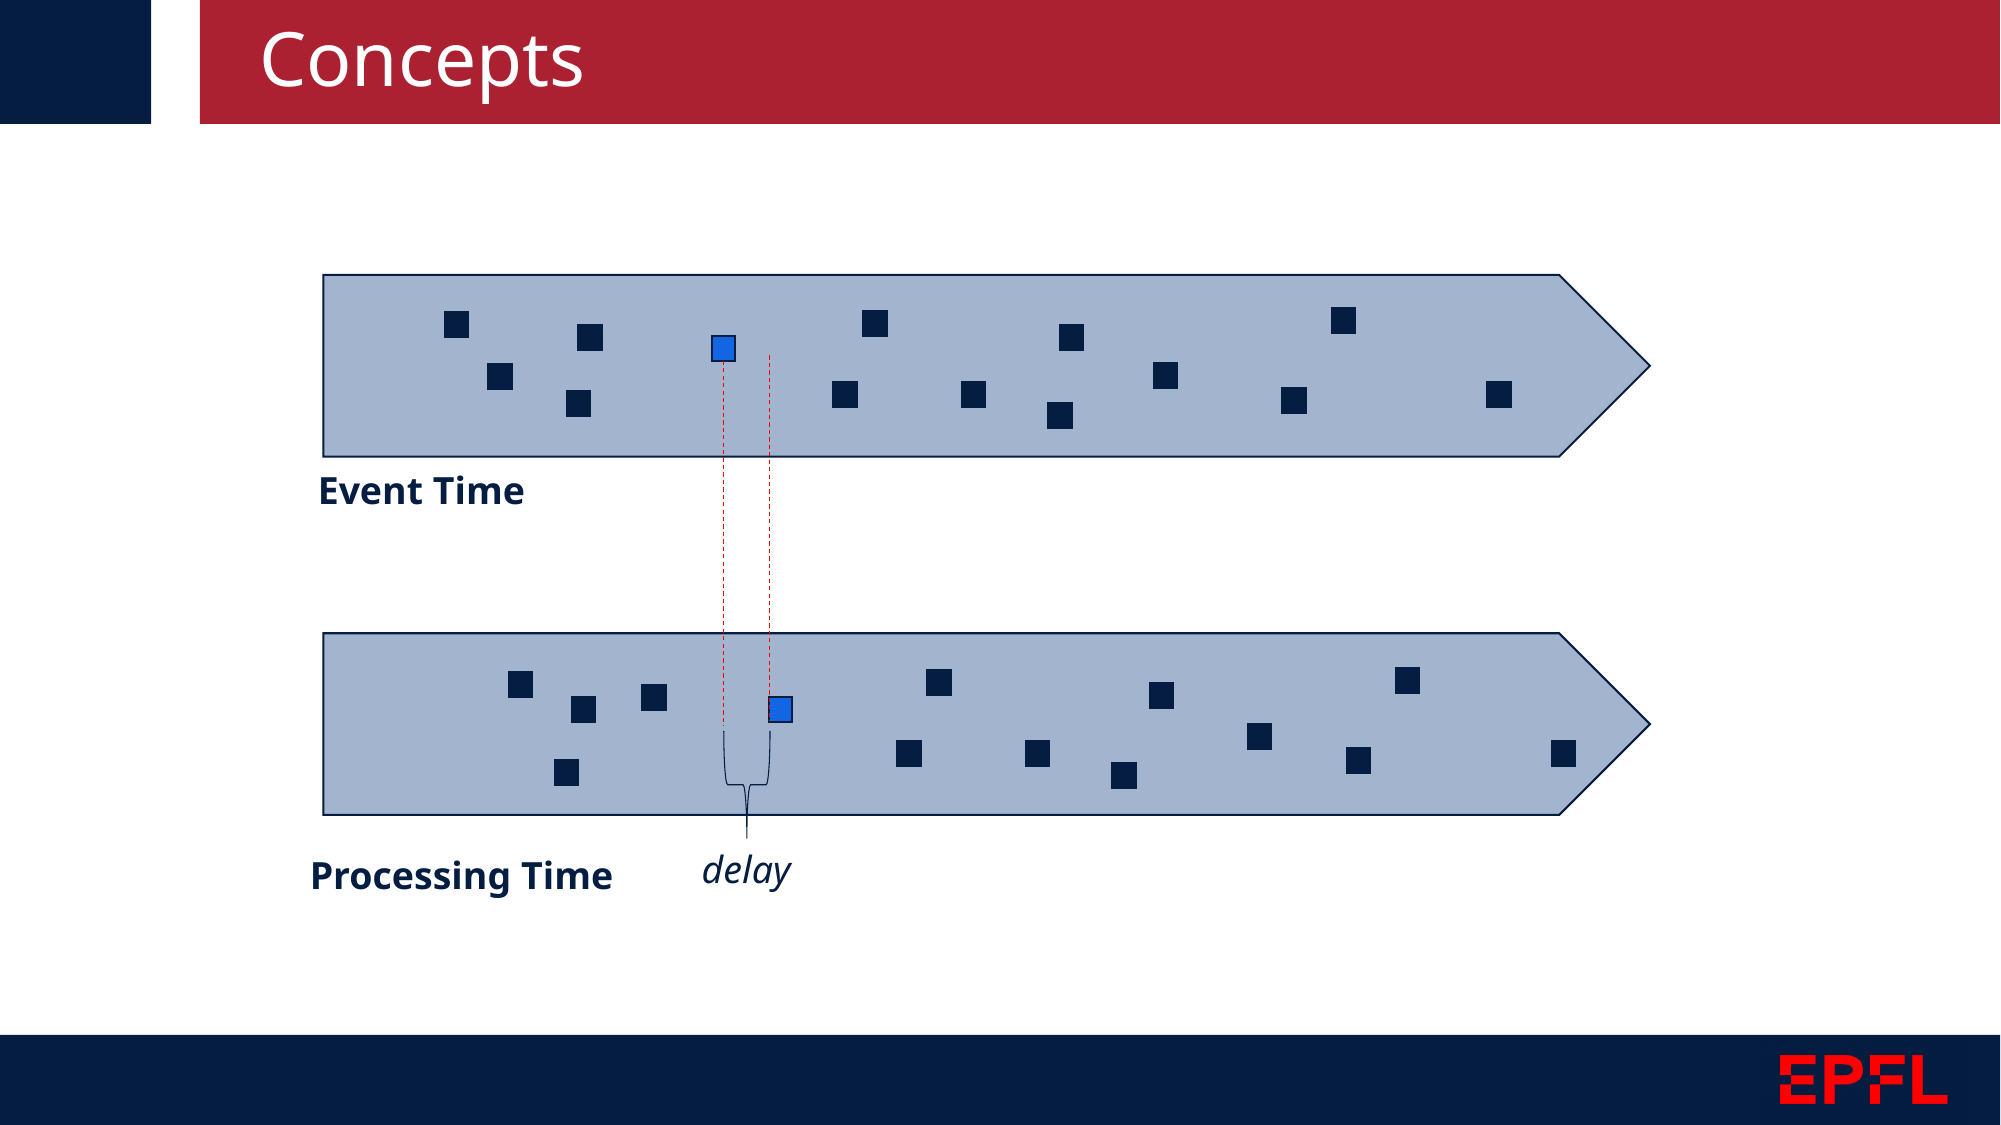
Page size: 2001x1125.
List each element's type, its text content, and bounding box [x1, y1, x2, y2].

text_box Processing Time [294, 844, 629, 904]
text_box [711, 335, 736, 362]
text_box [1047, 402, 1073, 429]
picture [1759, 1034, 1968, 1125]
text_box [961, 381, 986, 408]
text_box [832, 381, 858, 408]
text_box [487, 363, 513, 390]
text_box [577, 324, 603, 351]
text_box [1331, 307, 1356, 334]
text_box [1247, 723, 1272, 750]
text_box [641, 684, 667, 711]
text_box [1281, 387, 1307, 414]
text_box [1486, 381, 1512, 408]
text_box [723, 730, 771, 838]
text_box [444, 311, 469, 338]
text_box [896, 740, 922, 767]
text_box [1025, 740, 1050, 767]
text_box [926, 669, 952, 696]
text_box [1395, 667, 1420, 694]
text_box [768, 696, 793, 723]
text_box [1153, 362, 1178, 389]
text_box [322, 632, 1652, 816]
text_box [508, 671, 533, 698]
text_box [862, 310, 888, 337]
text_box [322, 273, 1652, 458]
text_box Event Time [303, 460, 541, 520]
text_box [1059, 324, 1084, 351]
text_box [1346, 747, 1371, 774]
text_box [1149, 682, 1174, 709]
text_box [1111, 762, 1137, 789]
text_box delay [686, 838, 806, 899]
title Concepts [200, 0, 2000, 124]
text_box [571, 696, 596, 723]
text_box [554, 759, 579, 786]
text_box [1551, 740, 1576, 767]
text_box [566, 390, 591, 417]
